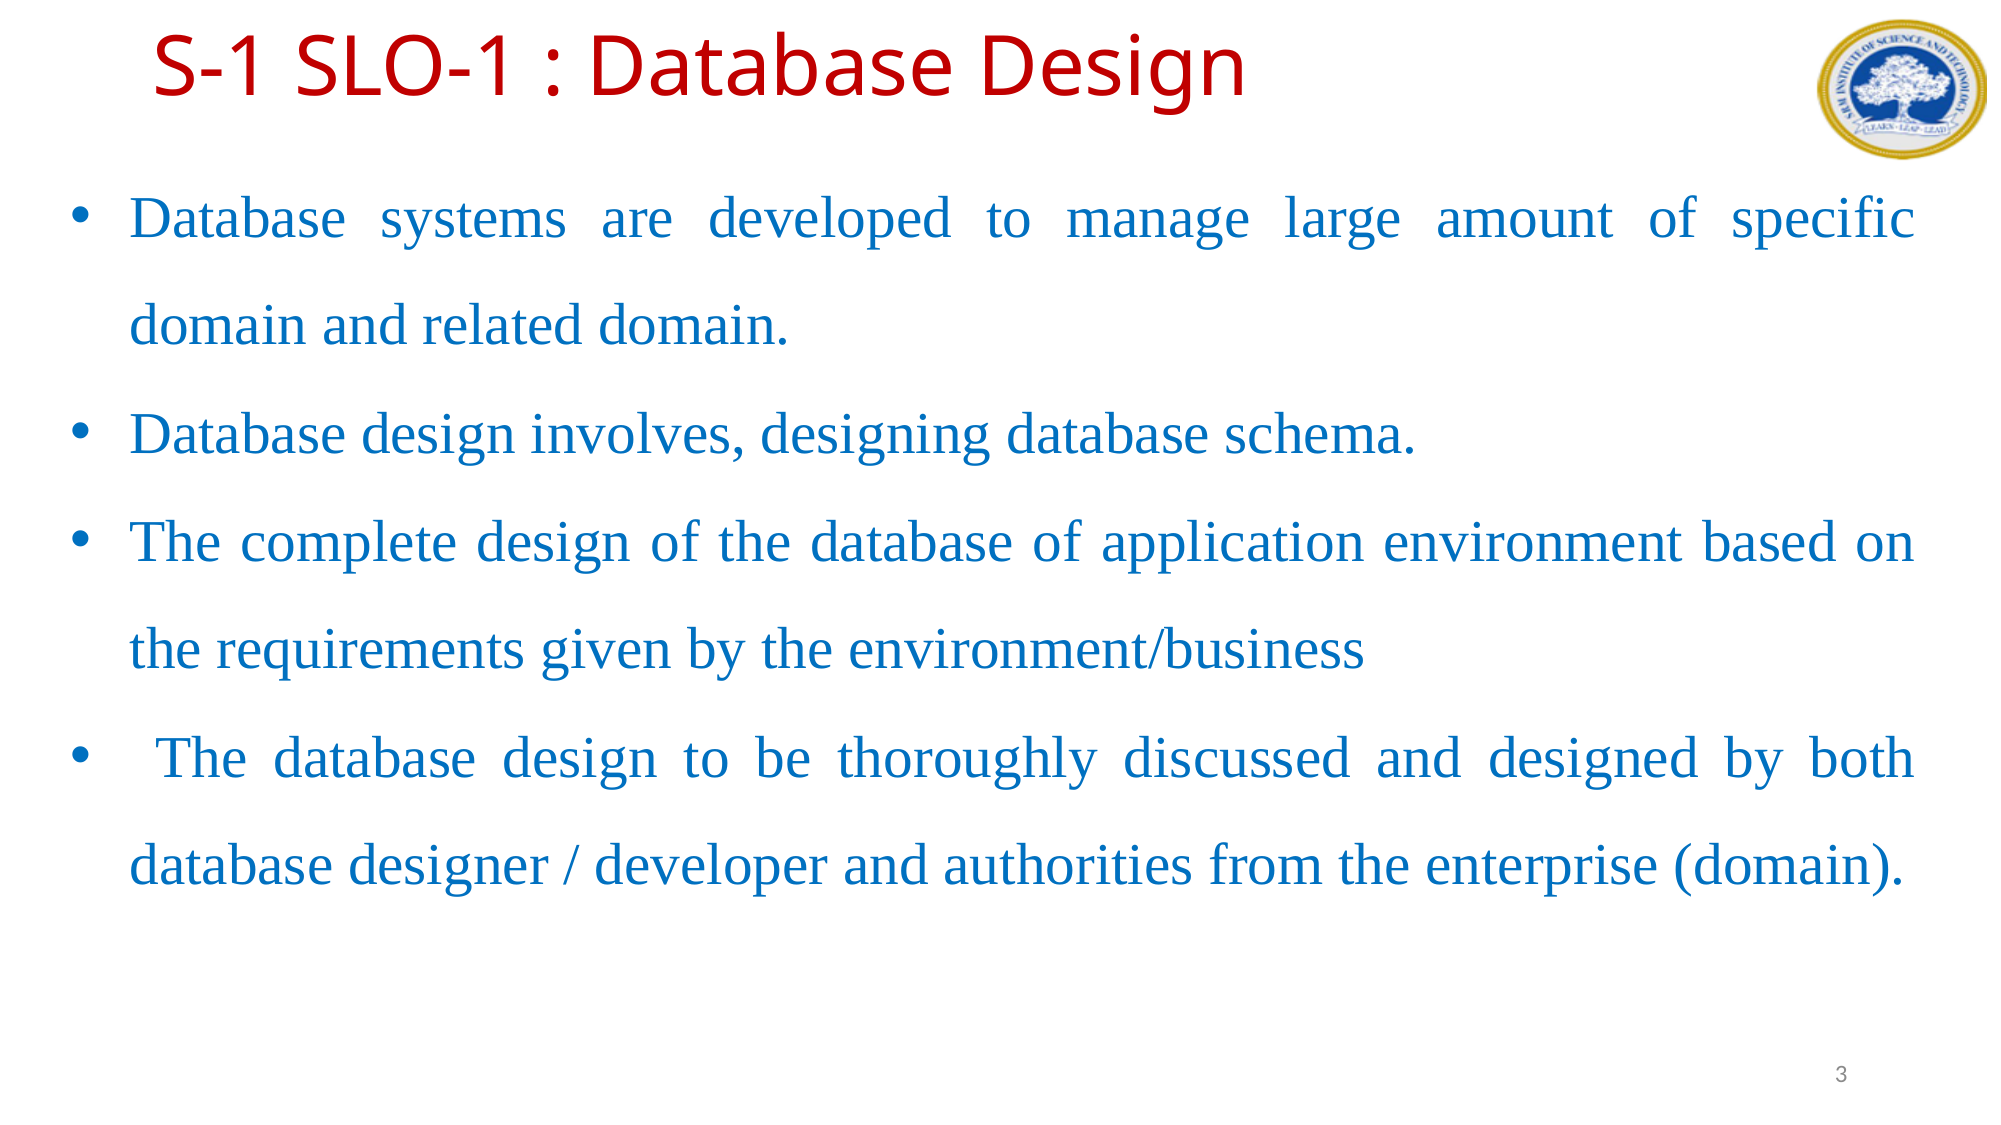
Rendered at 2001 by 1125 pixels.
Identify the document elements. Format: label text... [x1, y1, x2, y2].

slide_number 3 [1412, 1042, 1863, 1103]
picture [1797, 0, 1987, 170]
list Database systems are developed to manage large amount of specific domain and related domain. Database design involves, designing database schema. The complete design of the database of application environment based on the requirements given by the environment/business The database design to be thoroughly discussed and designed by both database designer / developer and authorities from the enterprise (domain). [55, 135, 1934, 1014]
title S-1 SLO-1 : Database Design [137, 26, 1797, 112]
